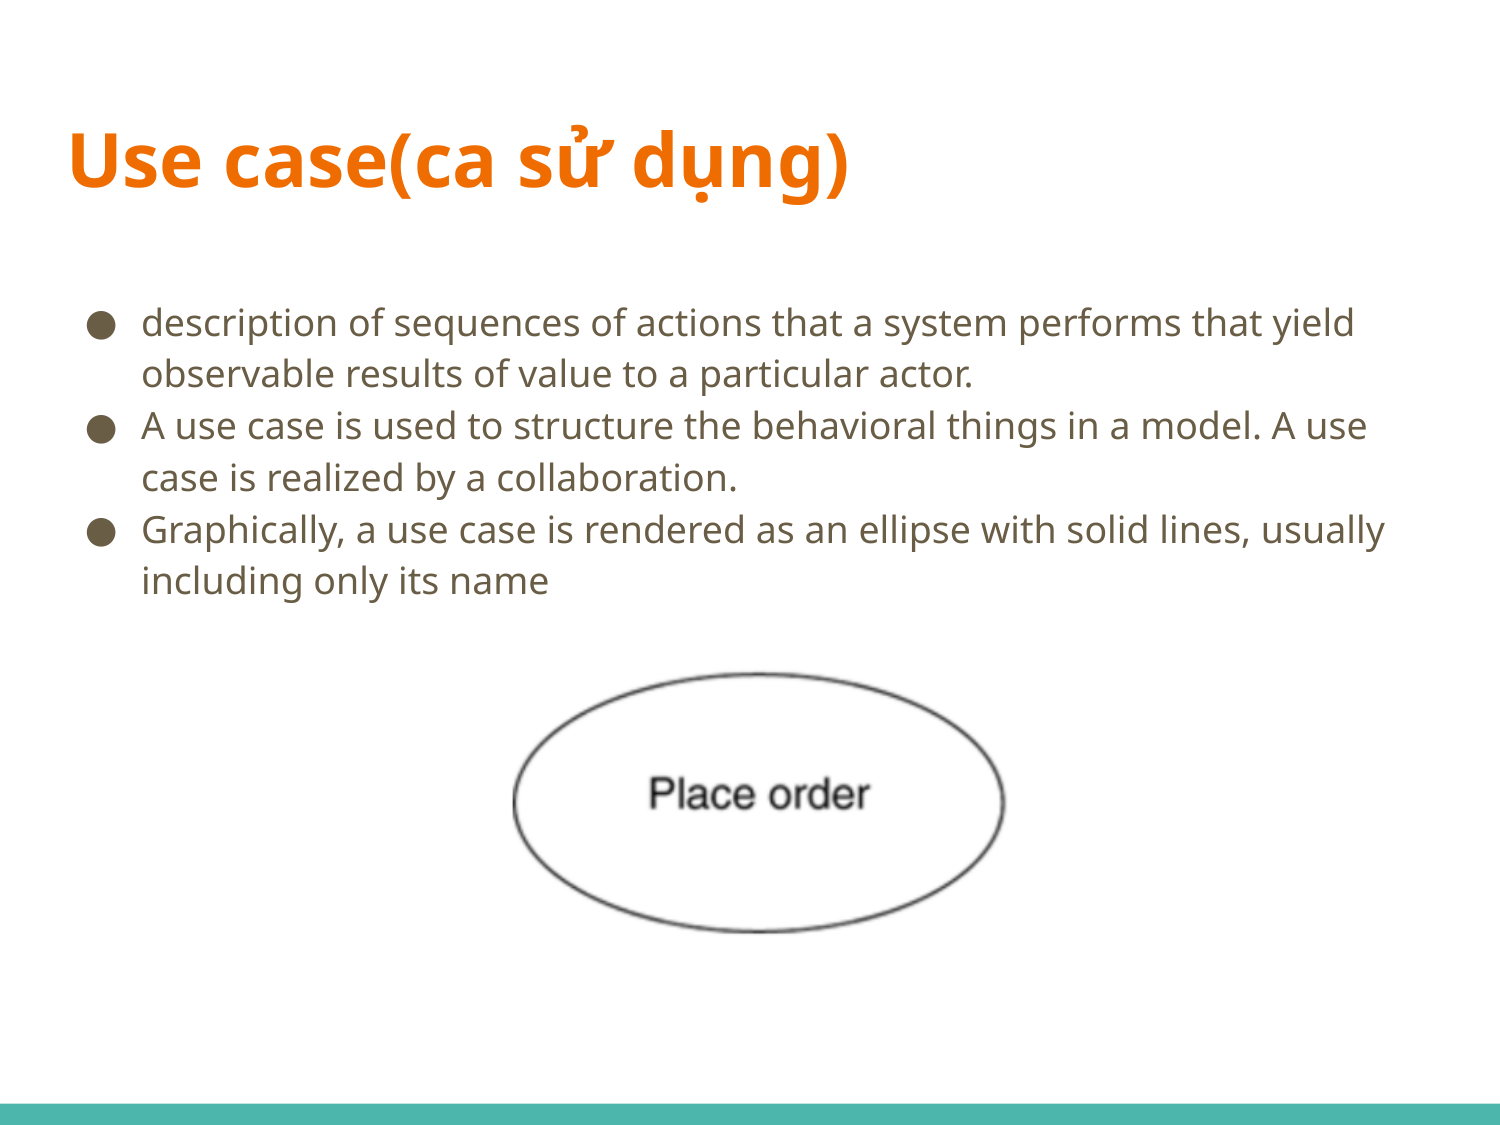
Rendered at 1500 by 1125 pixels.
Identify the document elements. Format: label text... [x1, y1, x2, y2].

list description of sequences of actions that a system performs that yield observable results of value to a particular actor. A use case is used to structure the behavioral things in a model. A use case is realized by a collaboration. Graphically, a use case is rendered as an ellipse with solid lines, usually including only its name [51, 276, 1449, 945]
picture [487, 660, 1012, 938]
title Use case(ca sử dụng) [51, 97, 1449, 252]
